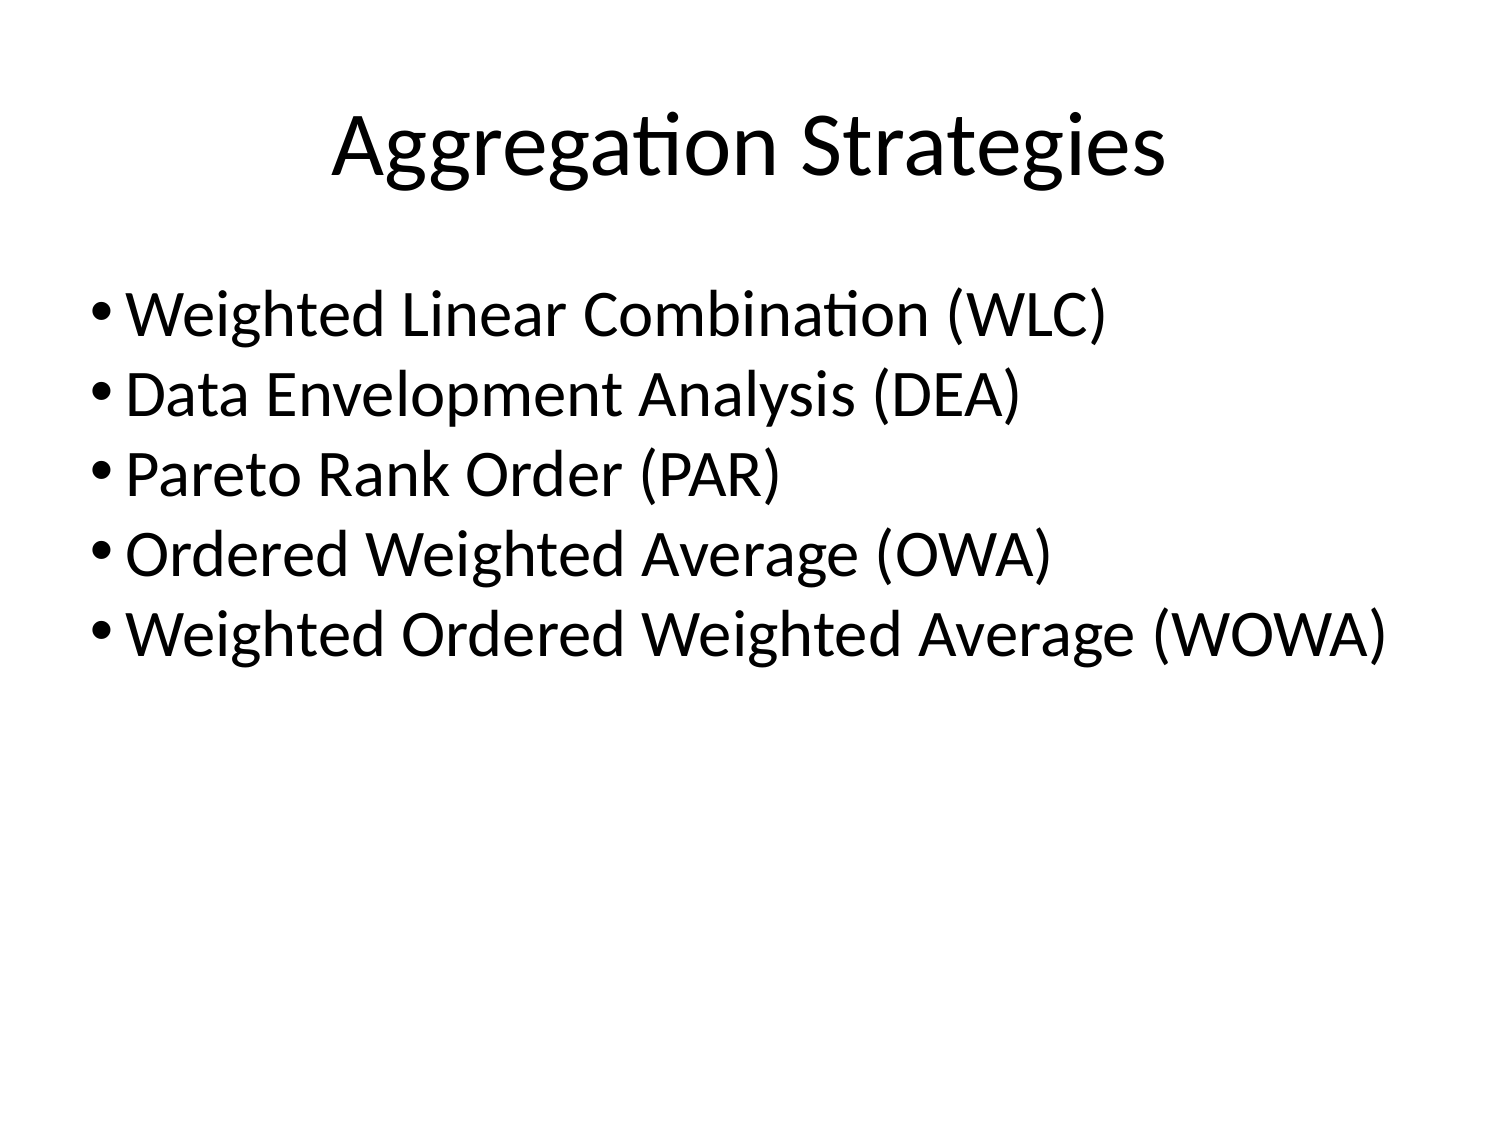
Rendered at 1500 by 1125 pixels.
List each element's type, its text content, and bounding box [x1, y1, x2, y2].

text_box Aggregation Strategies [75, 45, 1425, 233]
text_box Weighted Linear Combination (WLC) Data Envelopment Analysis (DEA) Pareto Rank Order (PAR) Ordered Weighted Average (OWA) Weighted Ordered Weighted Average (WOWA) [75, 262, 1425, 1005]
